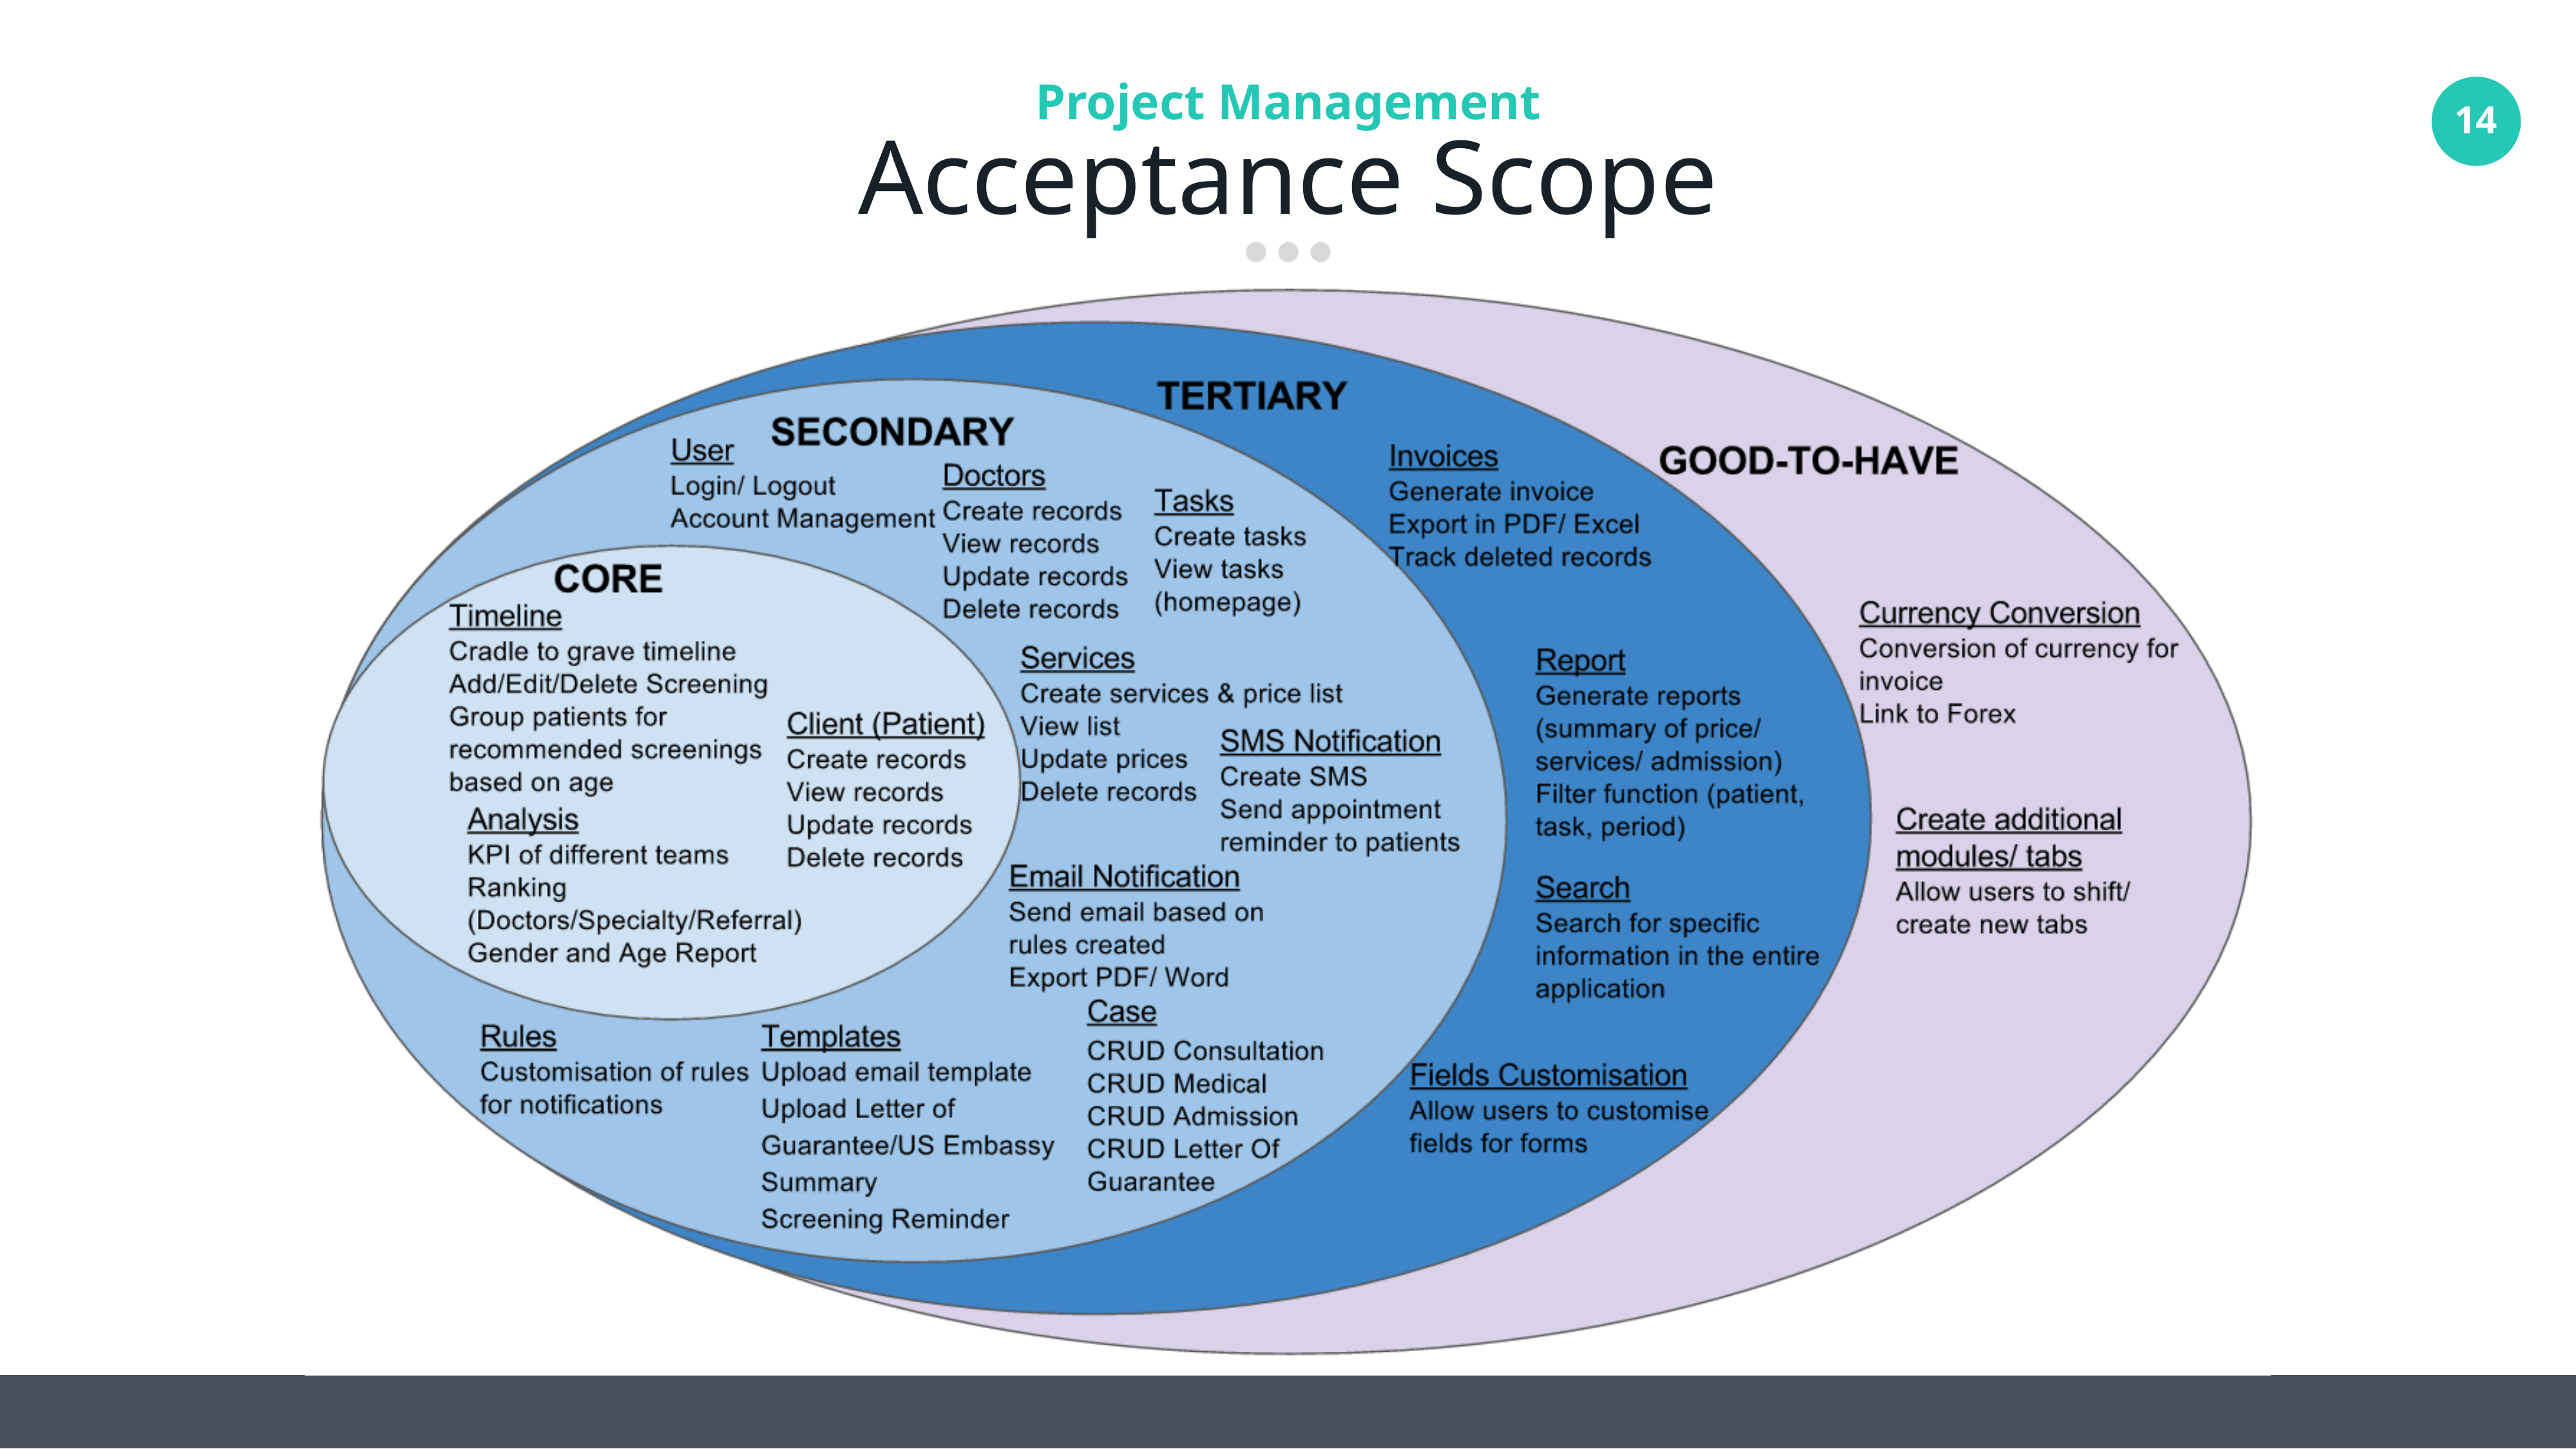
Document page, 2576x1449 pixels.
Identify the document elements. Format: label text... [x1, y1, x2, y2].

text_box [1246, 242, 1331, 263]
picture [0, 270, 2576, 1448]
text_box Project Management [1035, 70, 1541, 129]
text_box Acceptance Scope [858, 112, 1719, 235]
